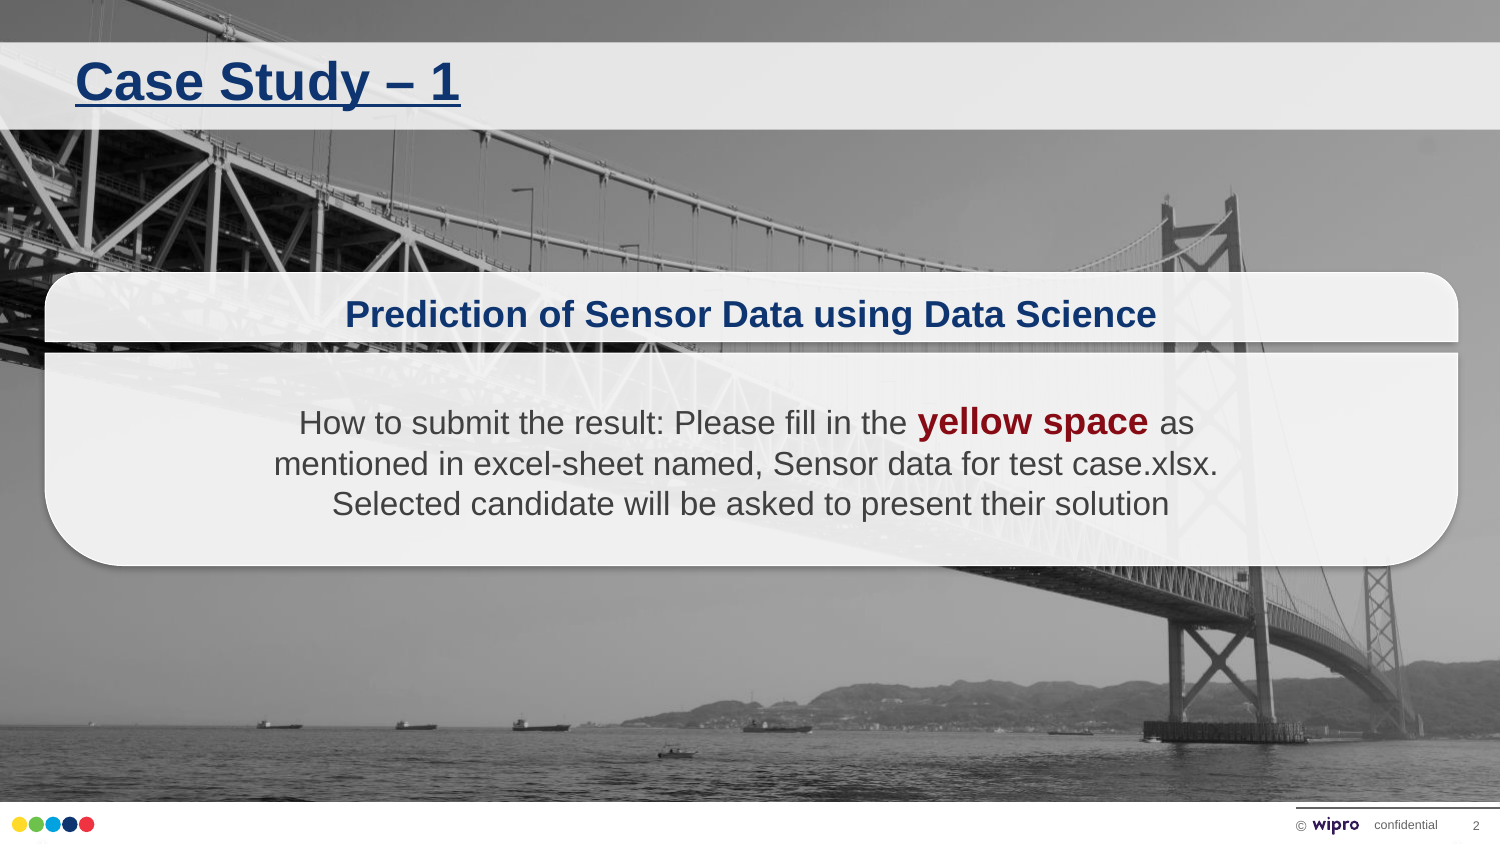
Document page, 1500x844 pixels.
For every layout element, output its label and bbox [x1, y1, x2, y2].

picture [0, 0, 1500, 802]
text_box [44, 352, 1458, 566]
